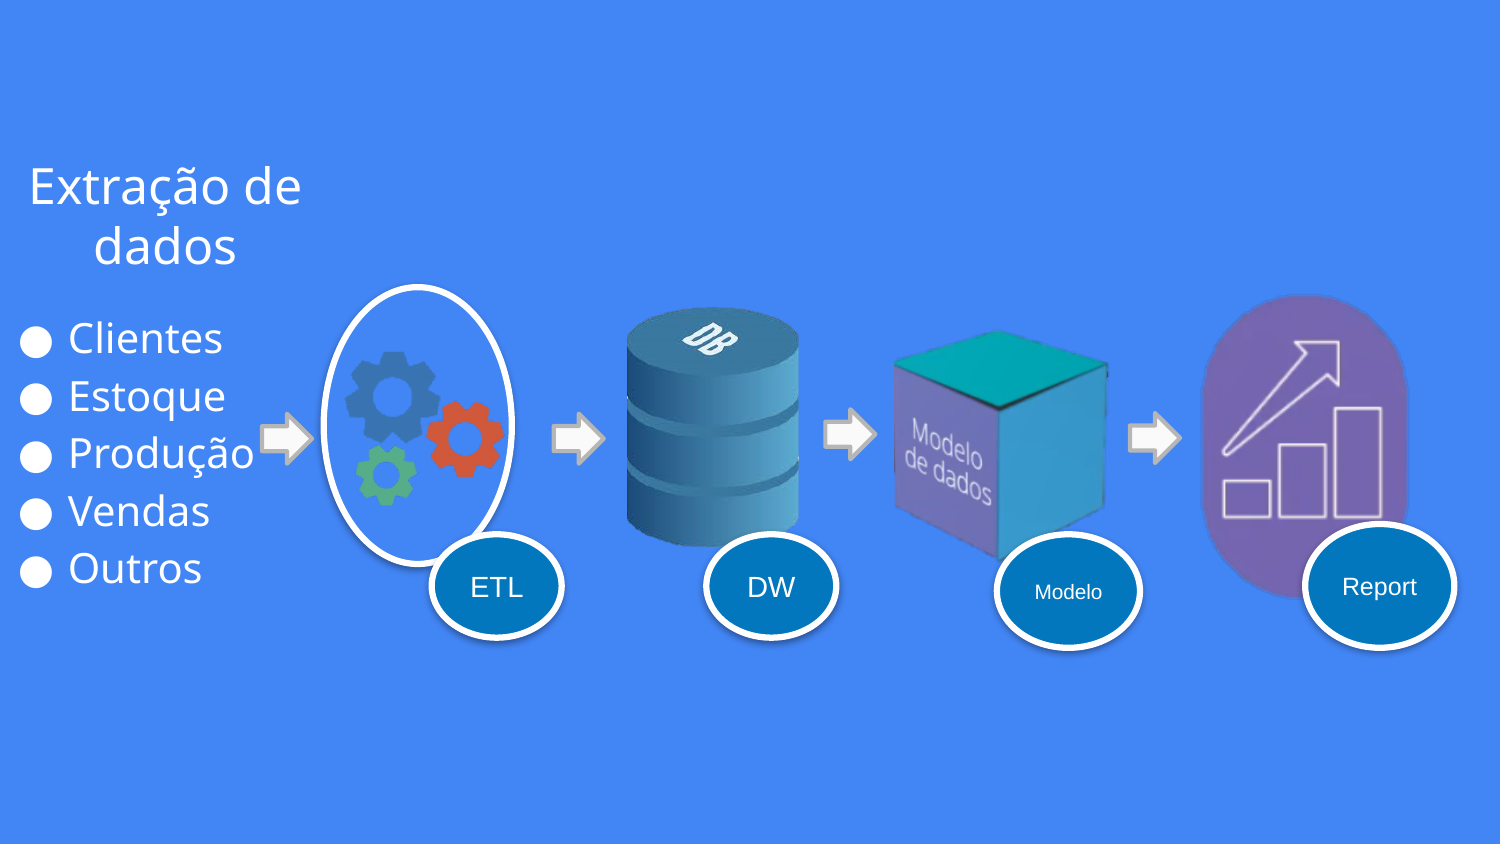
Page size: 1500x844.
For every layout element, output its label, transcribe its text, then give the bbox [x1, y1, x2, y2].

text_box [553, 413, 604, 464]
text_box [825, 409, 876, 460]
picture [625, 307, 800, 547]
text_box [1133, 412, 1181, 463]
text_box [356, 530, 480, 564]
list Clientes Estoque Produção Vendas Outros [0, 289, 291, 394]
picture [330, 333, 519, 522]
picture [1191, 239, 1437, 605]
text_box DW [706, 541, 837, 638]
text_box ETL [431, 534, 562, 638]
picture [894, 294, 1129, 572]
text_box Report [1312, 553, 1455, 648]
text_box Modelo [996, 566, 1141, 648]
text_box [262, 413, 313, 464]
title Extração de dados [0, 200, 348, 290]
text_box [349, 287, 487, 331]
